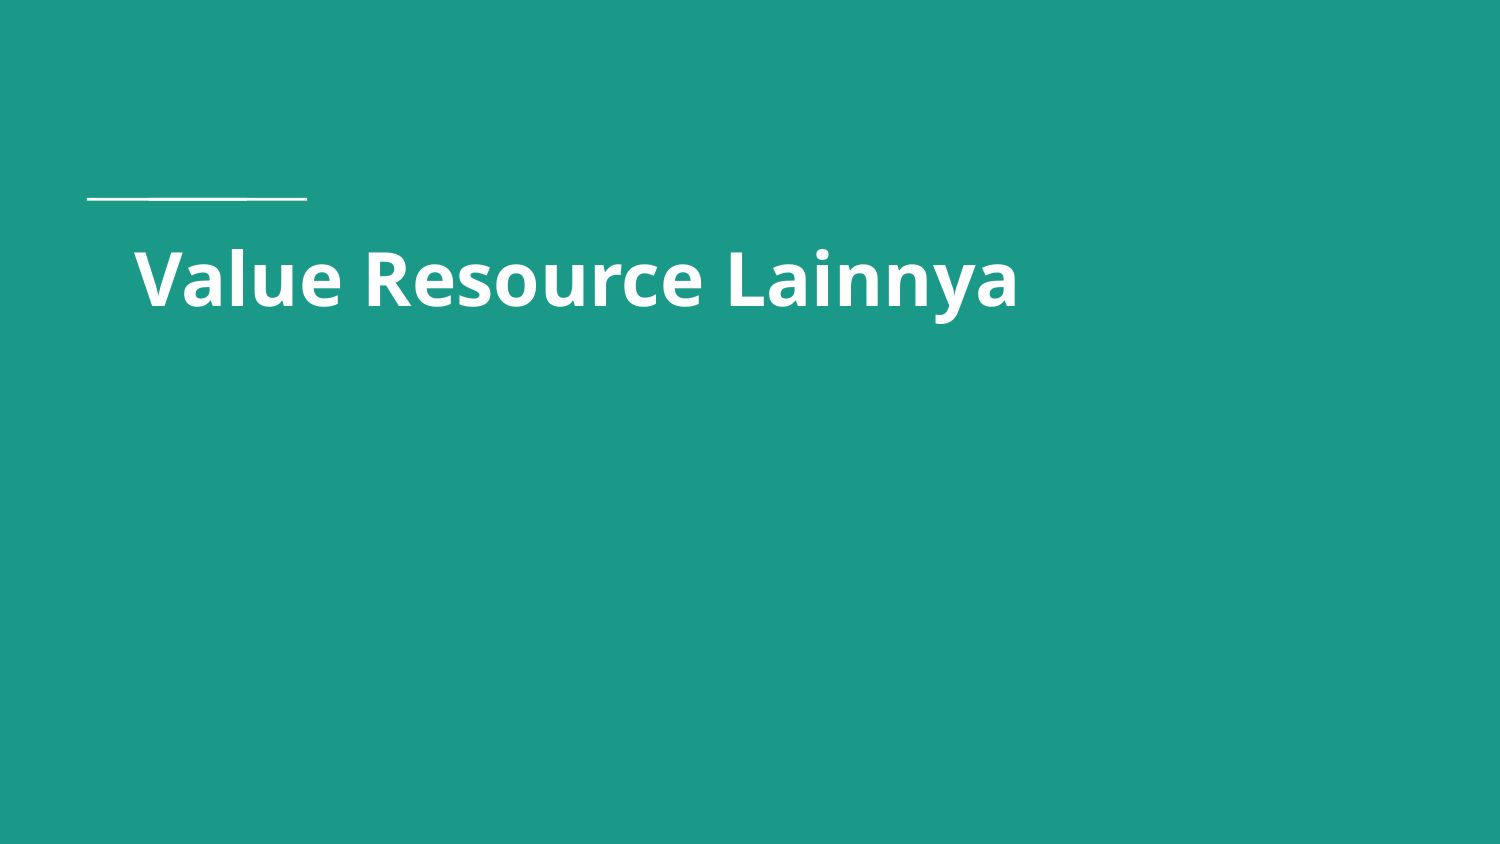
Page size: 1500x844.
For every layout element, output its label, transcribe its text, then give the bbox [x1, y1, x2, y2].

title Value Resource Lainnya [119, 216, 1381, 466]
